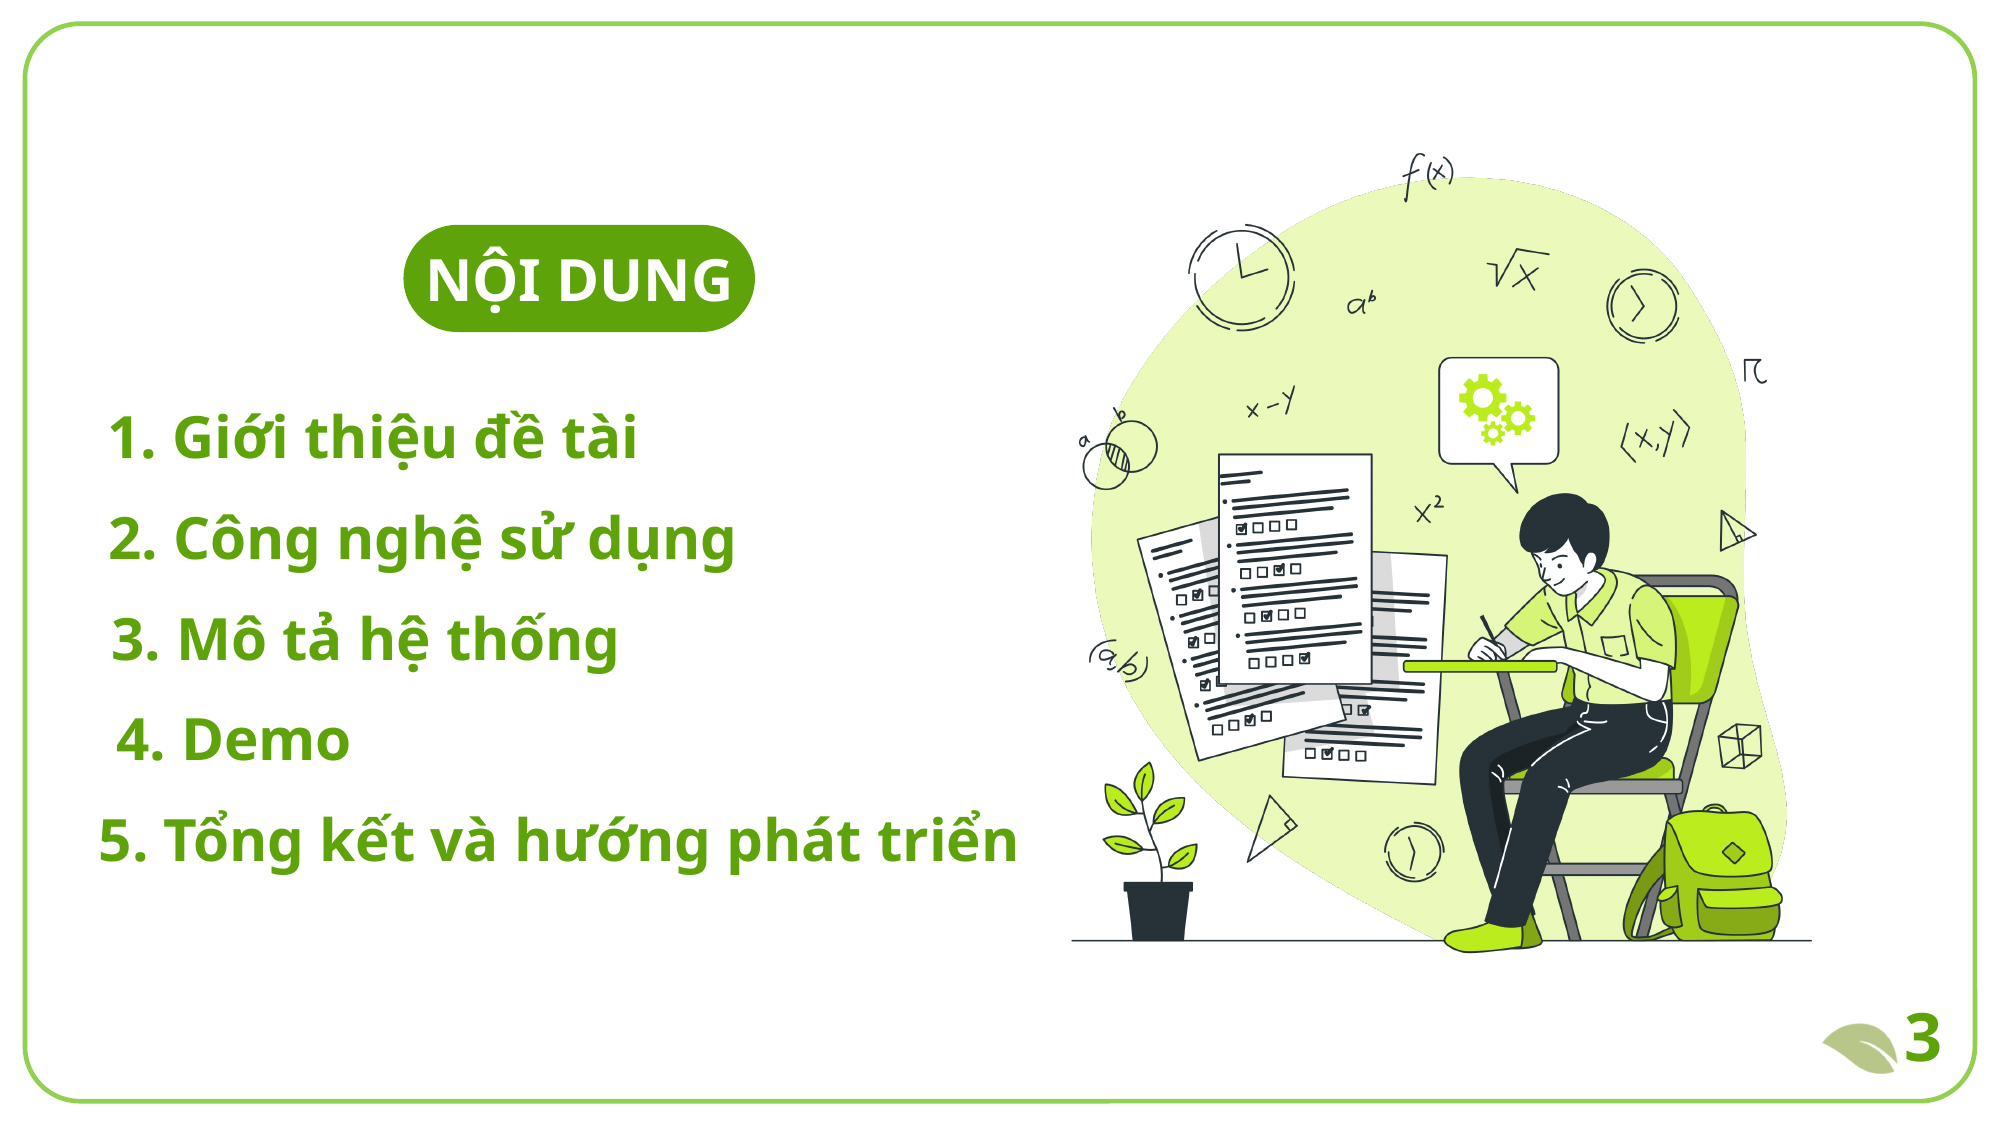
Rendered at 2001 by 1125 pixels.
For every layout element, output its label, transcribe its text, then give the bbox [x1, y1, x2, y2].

text_box 4. Demo [101, 695, 383, 780]
text_box 5. Tổng kết và hướng phát triển [83, 795, 985, 881]
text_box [403, 224, 755, 332]
text_box [23, 22, 1976, 1103]
text_box 2. Công nghệ sử dụng [93, 493, 753, 579]
picture [985, 106, 1898, 1019]
text_box 1. Giới thiệu đề tài [92, 393, 655, 478]
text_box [1816, 987, 1959, 1102]
text_box 3. Mô tả hệ thống [96, 594, 636, 680]
